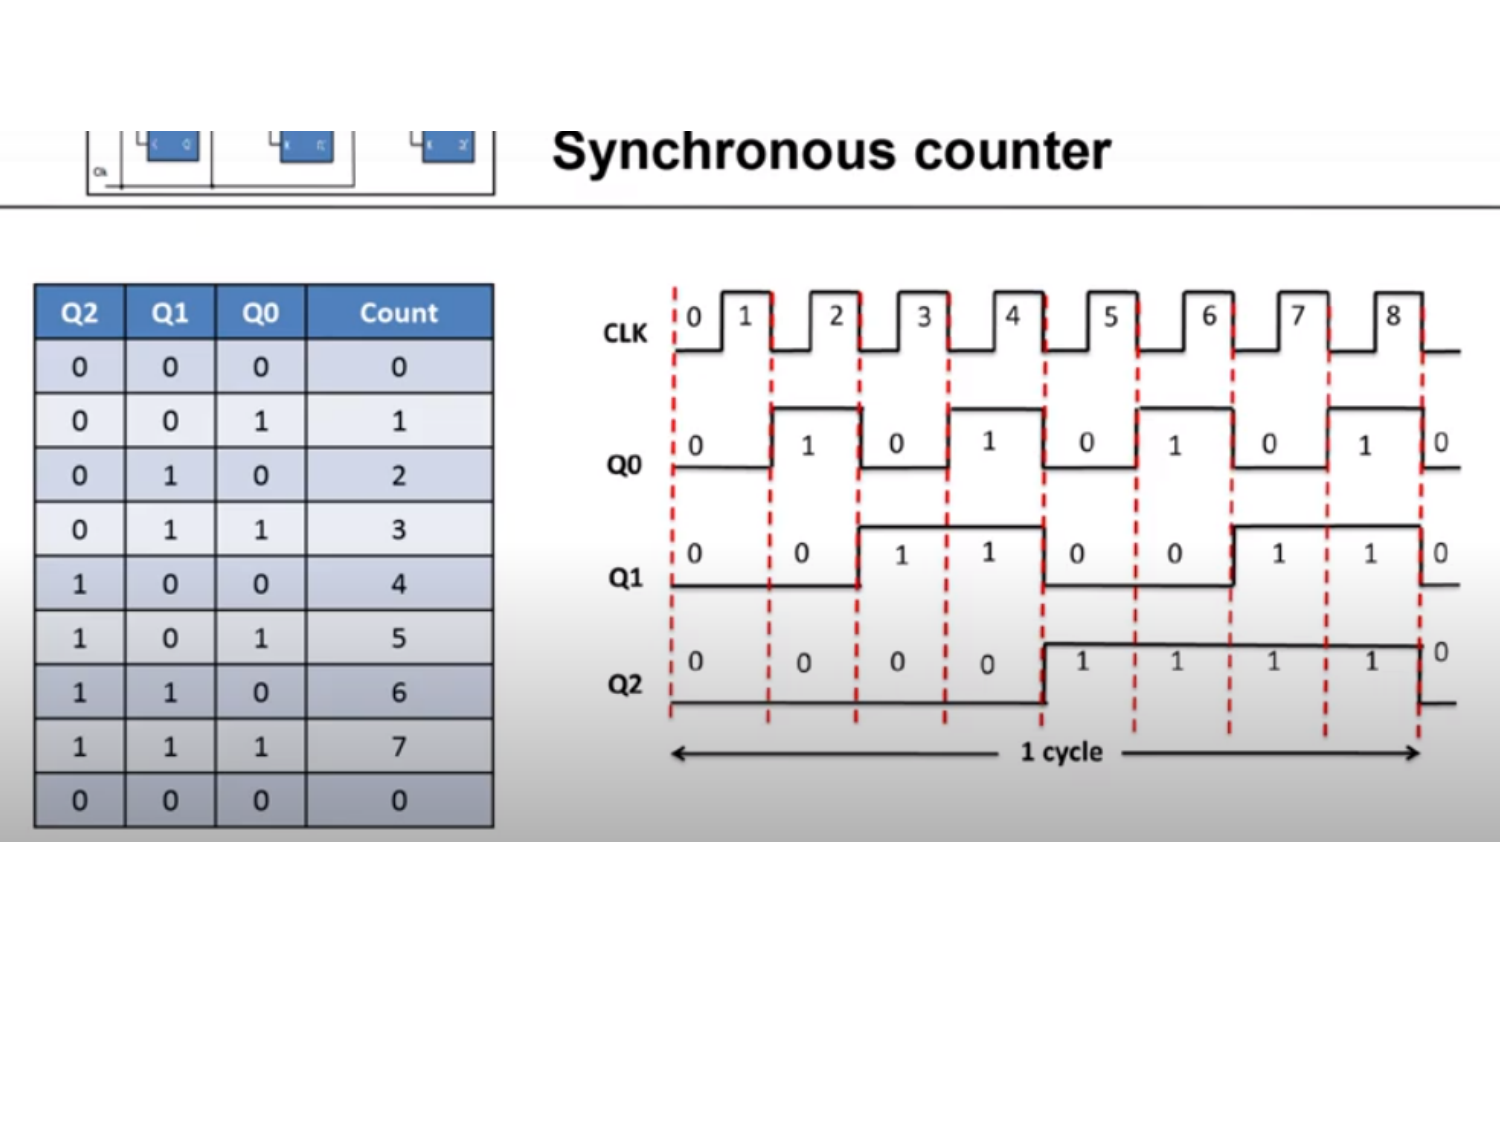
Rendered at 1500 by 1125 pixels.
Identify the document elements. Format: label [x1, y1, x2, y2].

picture [0, 131, 1500, 842]
